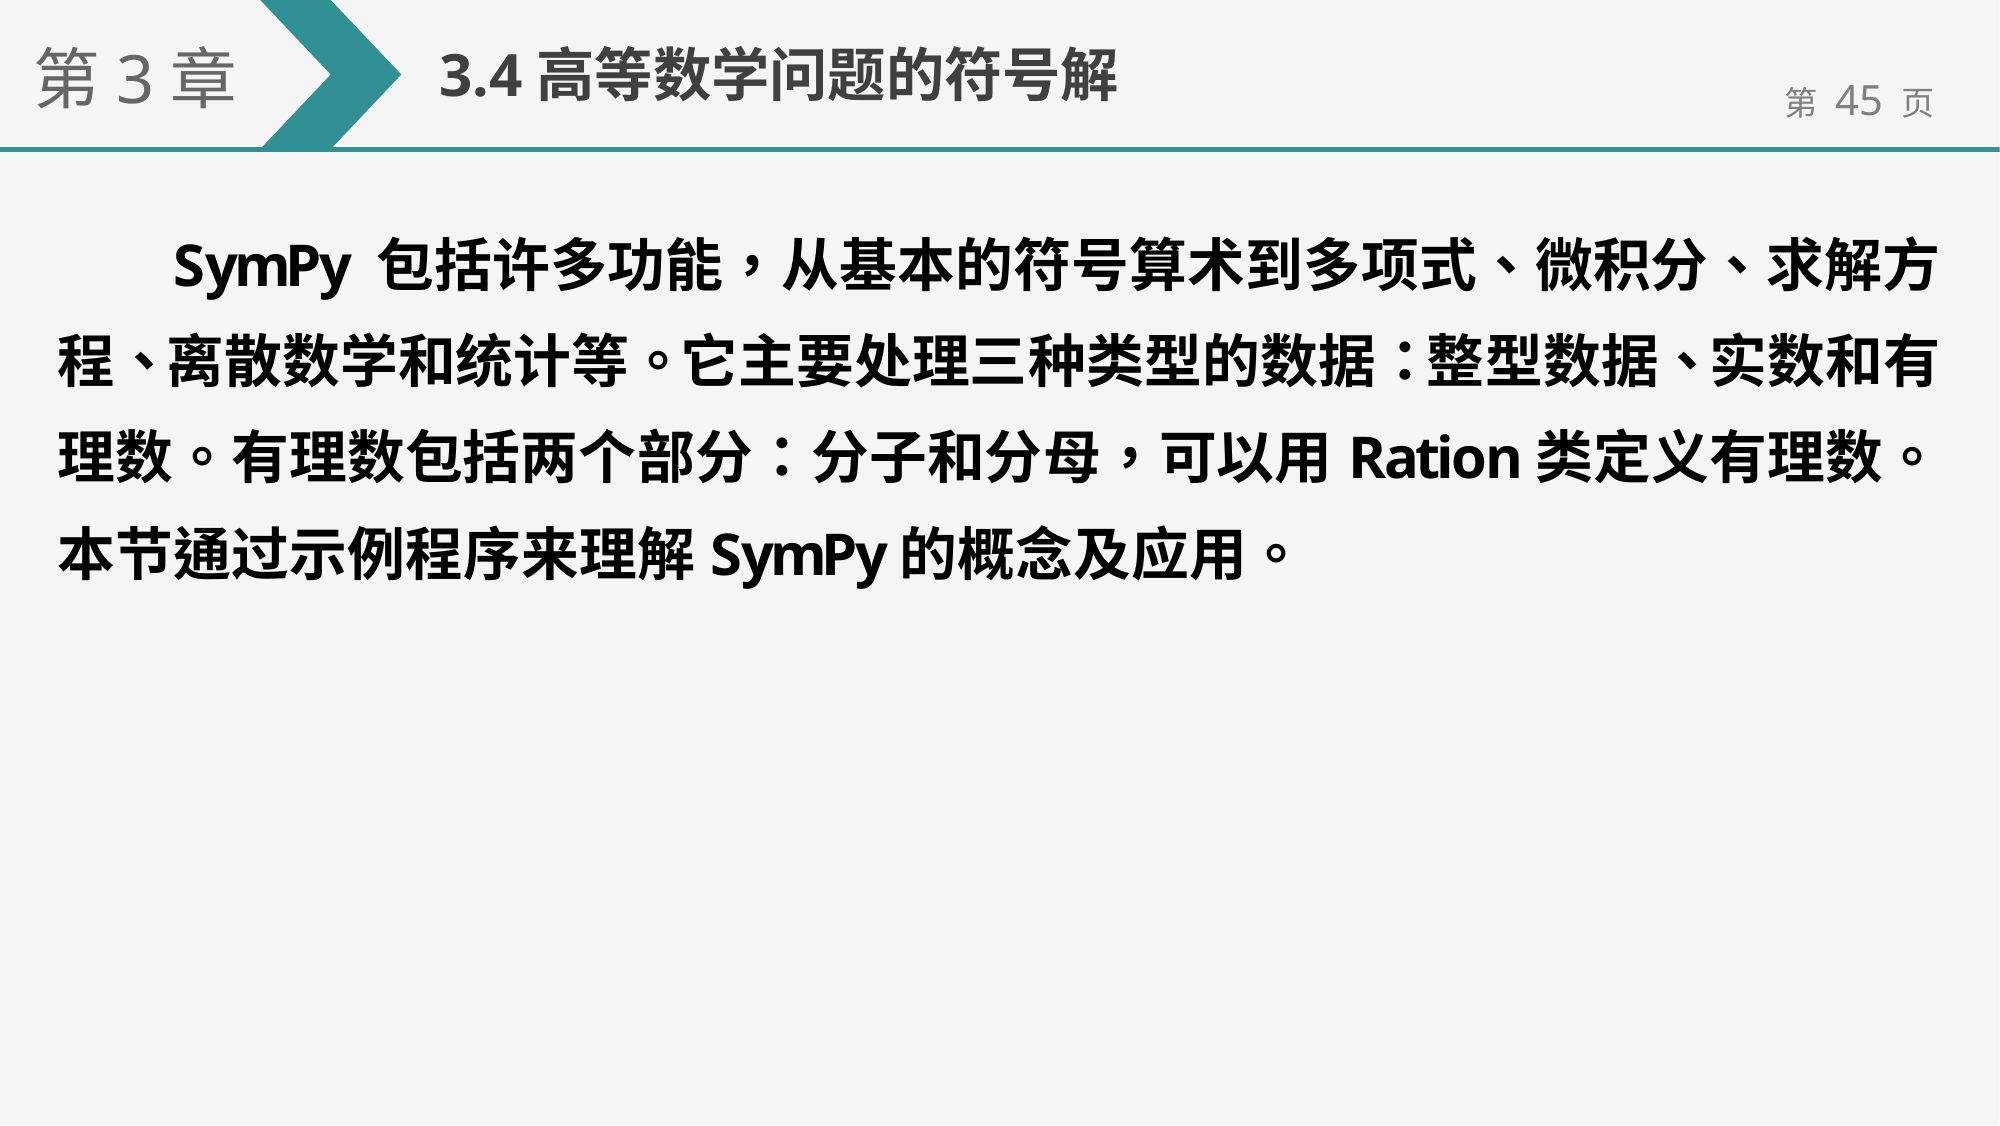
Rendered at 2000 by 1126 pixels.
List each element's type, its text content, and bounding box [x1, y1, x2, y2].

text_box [57, 217, 1937, 861]
text_box 3.4高等数学问题的符号解 [424, 31, 1366, 116]
text_box [258, 0, 403, 148]
text_box 第3章 [19, 29, 253, 125]
